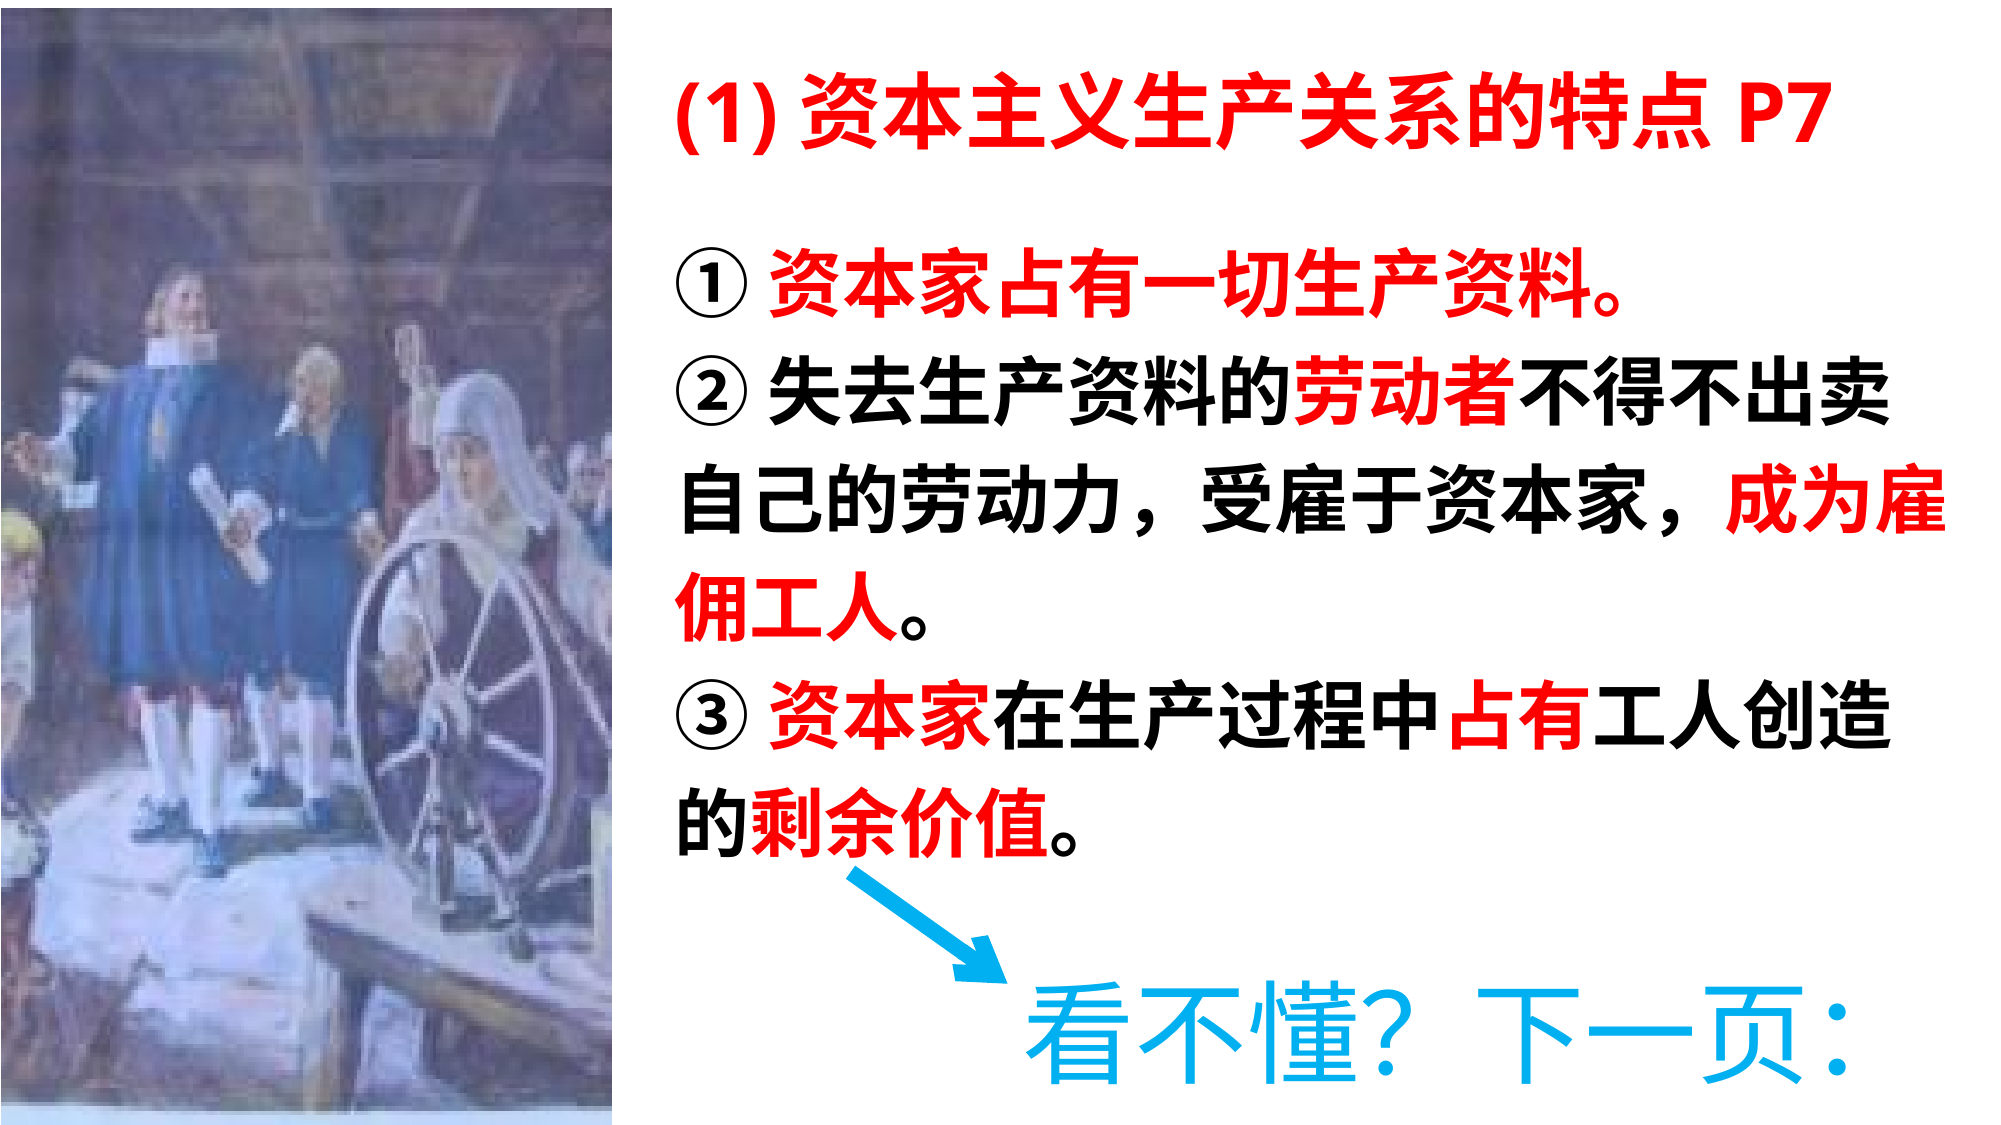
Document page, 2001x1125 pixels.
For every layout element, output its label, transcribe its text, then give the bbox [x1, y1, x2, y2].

text_box ①资本家占有一切生产资料。 ②失去生产资料的劳动者不得不出卖自己的劳动力，受雇于资本家，成为雇佣工人。 ③资本家在生产过程中占有工人创造的剩余价值。 [659, 210, 1977, 874]
text_box (1)资本主义生产关系的特点P7 [659, 52, 1944, 167]
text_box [850, 872, 1008, 984]
text_box 看不懂？下一页： [1007, 955, 1925, 1106]
picture [1, 8, 612, 1125]
